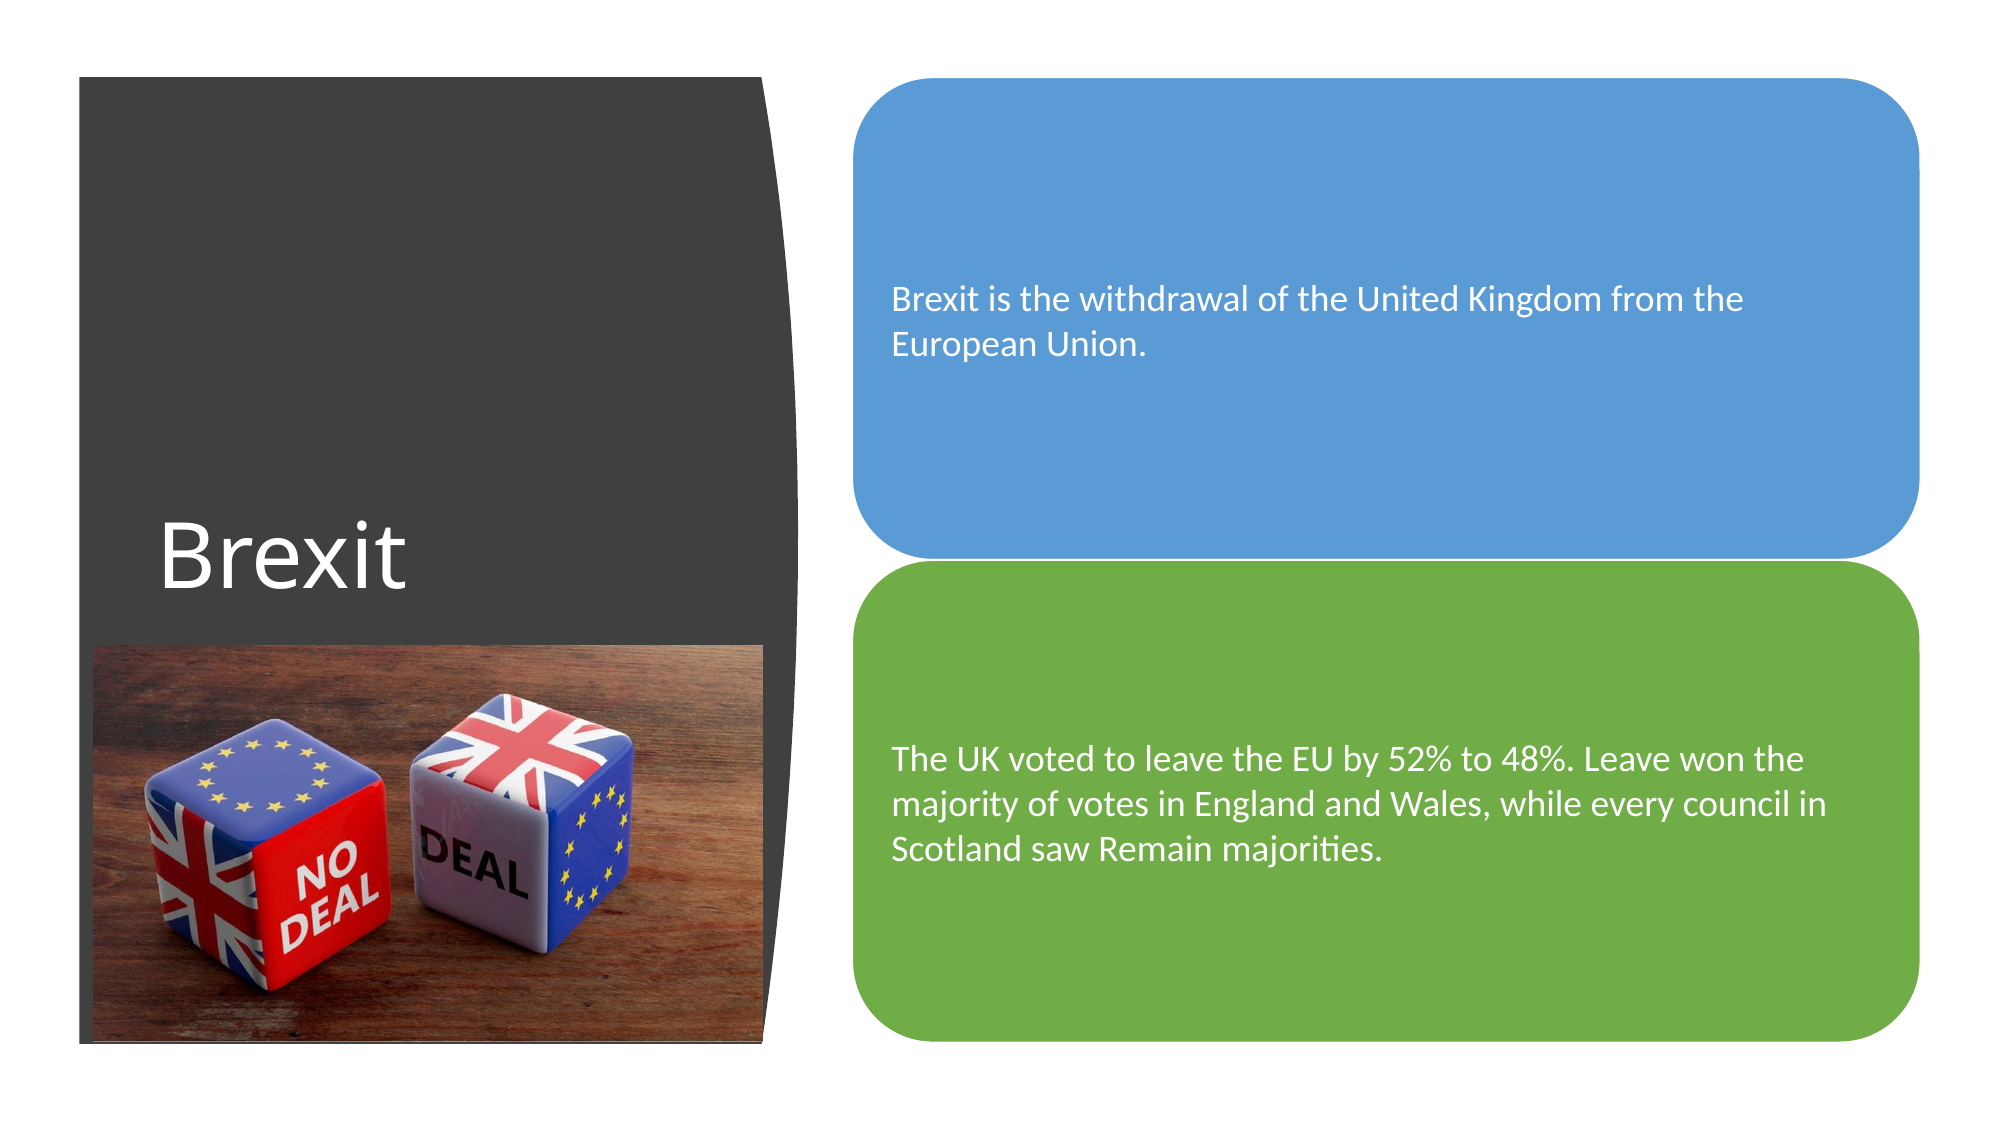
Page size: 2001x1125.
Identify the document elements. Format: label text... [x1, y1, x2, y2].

text_box [78, 76, 800, 1045]
title Brexit [141, 166, 702, 645]
picture [93, 645, 763, 1042]
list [852, 77, 1921, 1043]
